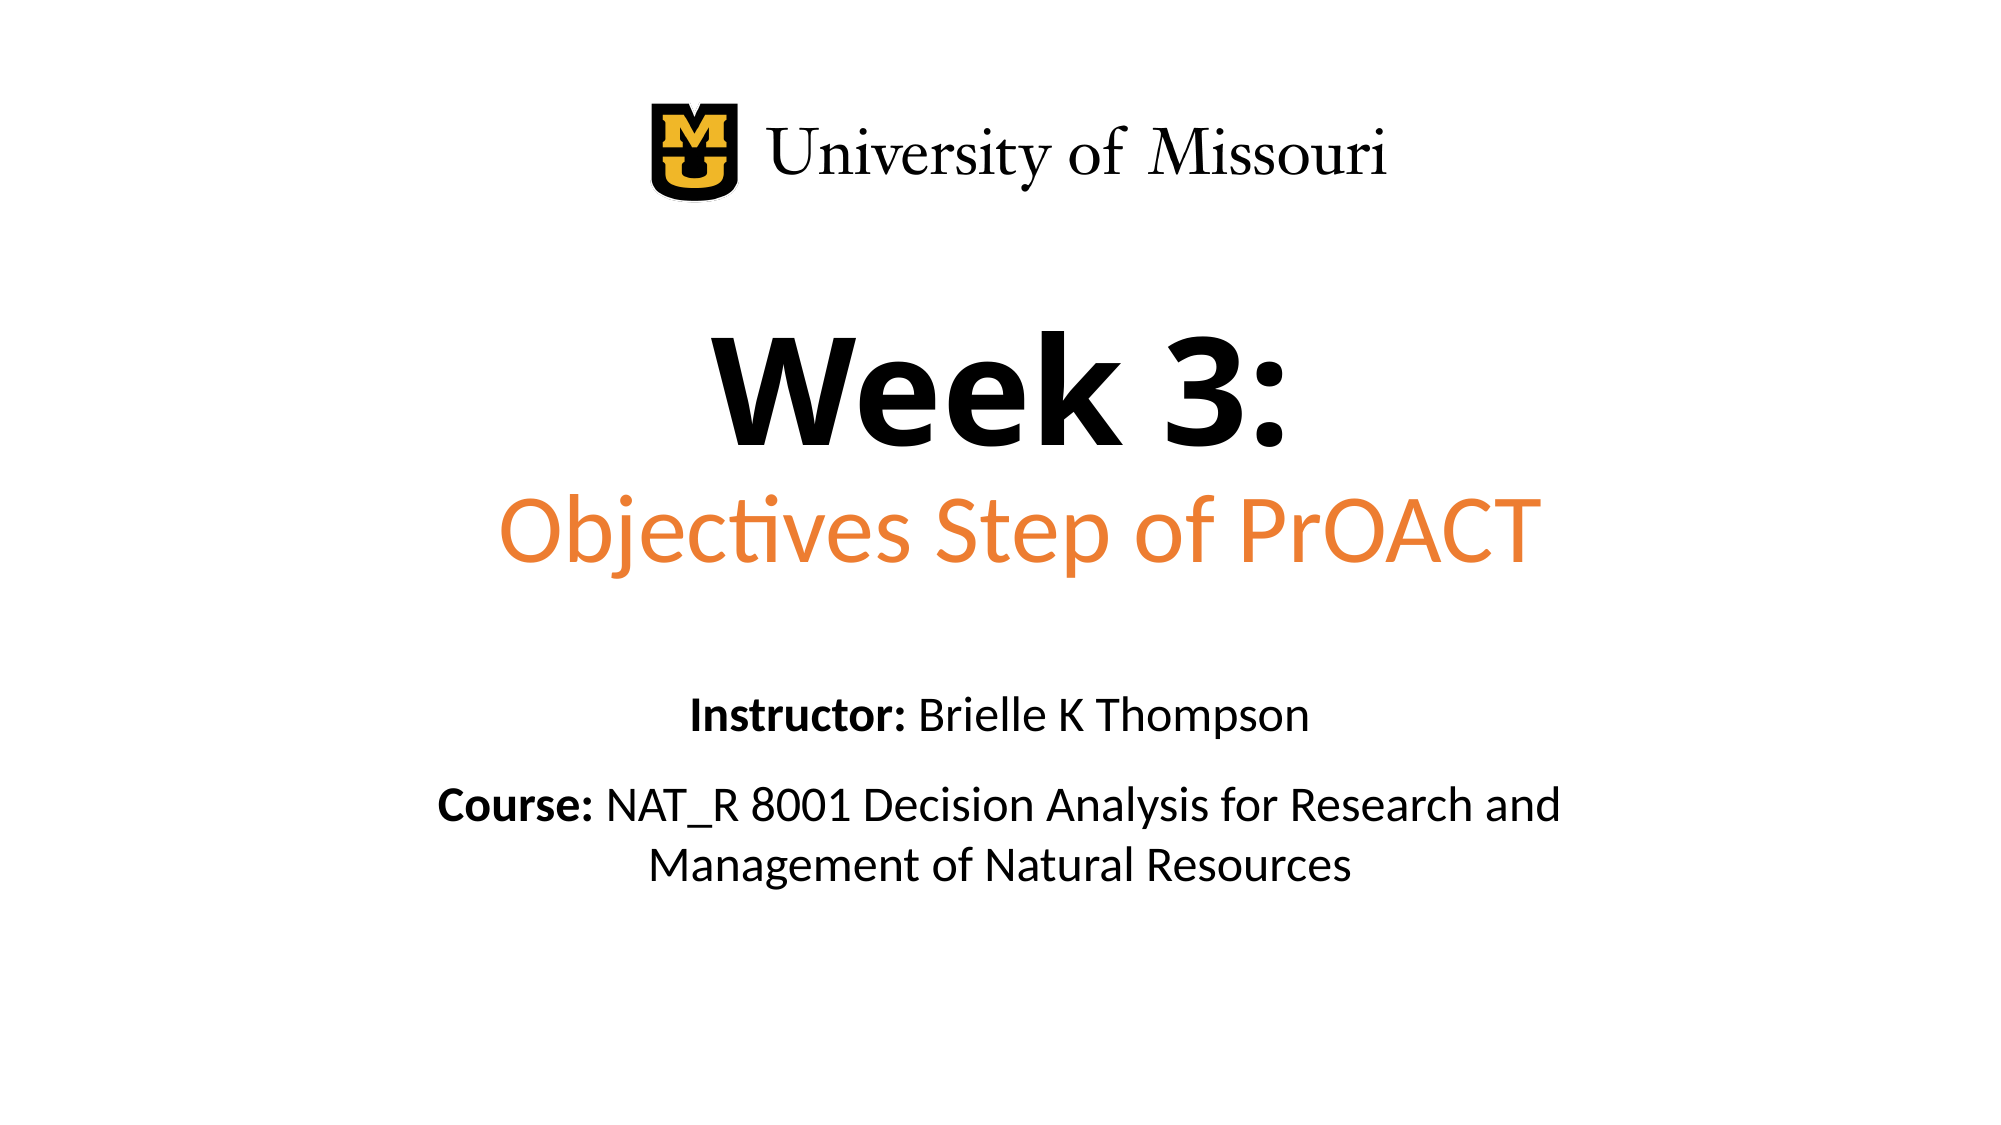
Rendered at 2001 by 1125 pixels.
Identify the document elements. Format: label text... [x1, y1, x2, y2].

title Week 3: Objectives Step of PrOACT [224, 243, 1819, 656]
picture [621, 73, 1415, 230]
text_box Instructor: Brielle K Thompson Course: NAT_R 8001 Decision Analysis for Research and Management of Natural Resources [390, 674, 1610, 900]
